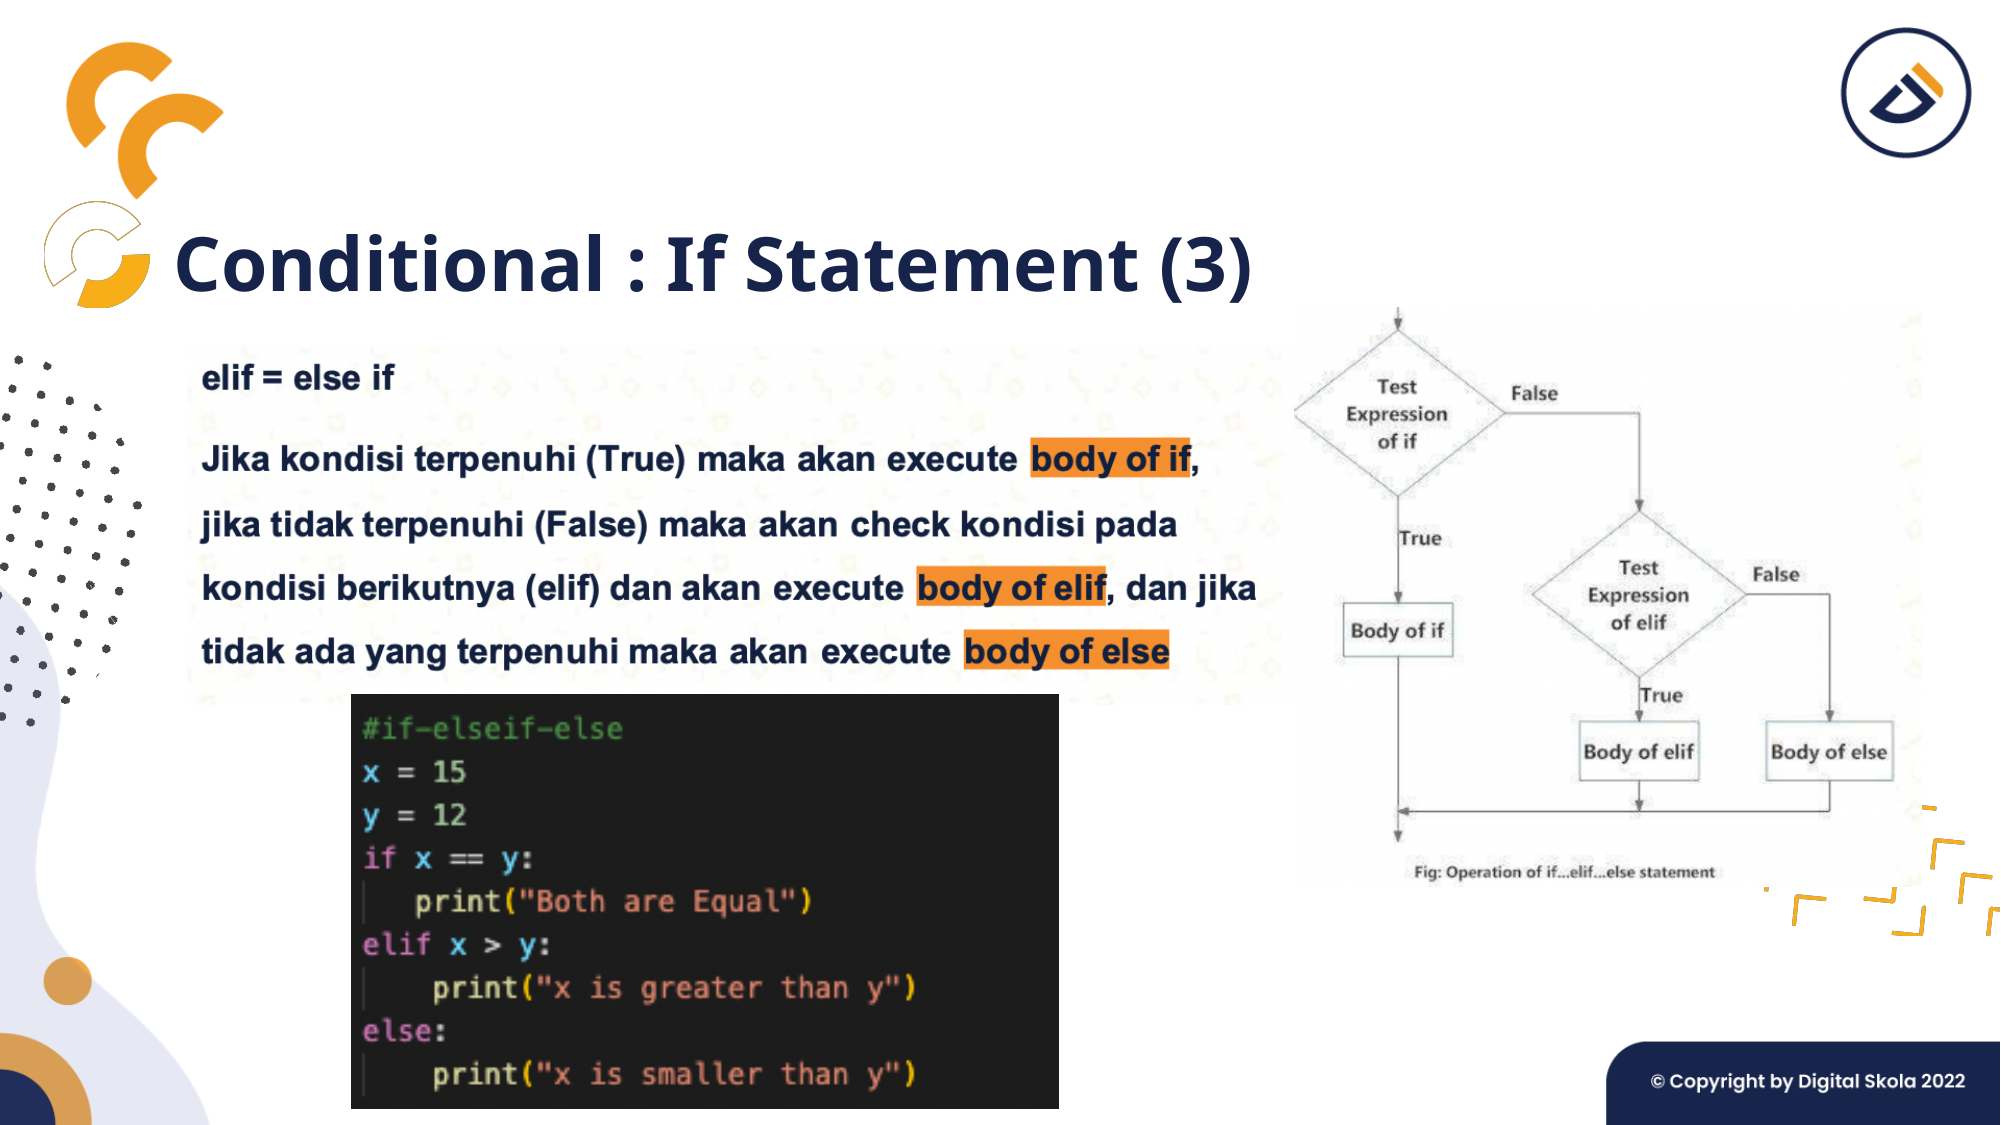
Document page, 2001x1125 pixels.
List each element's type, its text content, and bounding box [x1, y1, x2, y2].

picture [0, 0, 2000, 1125]
text_box Conditional : If Statement (3) [158, 117, 1439, 342]
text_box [0, 332, 553, 1125]
